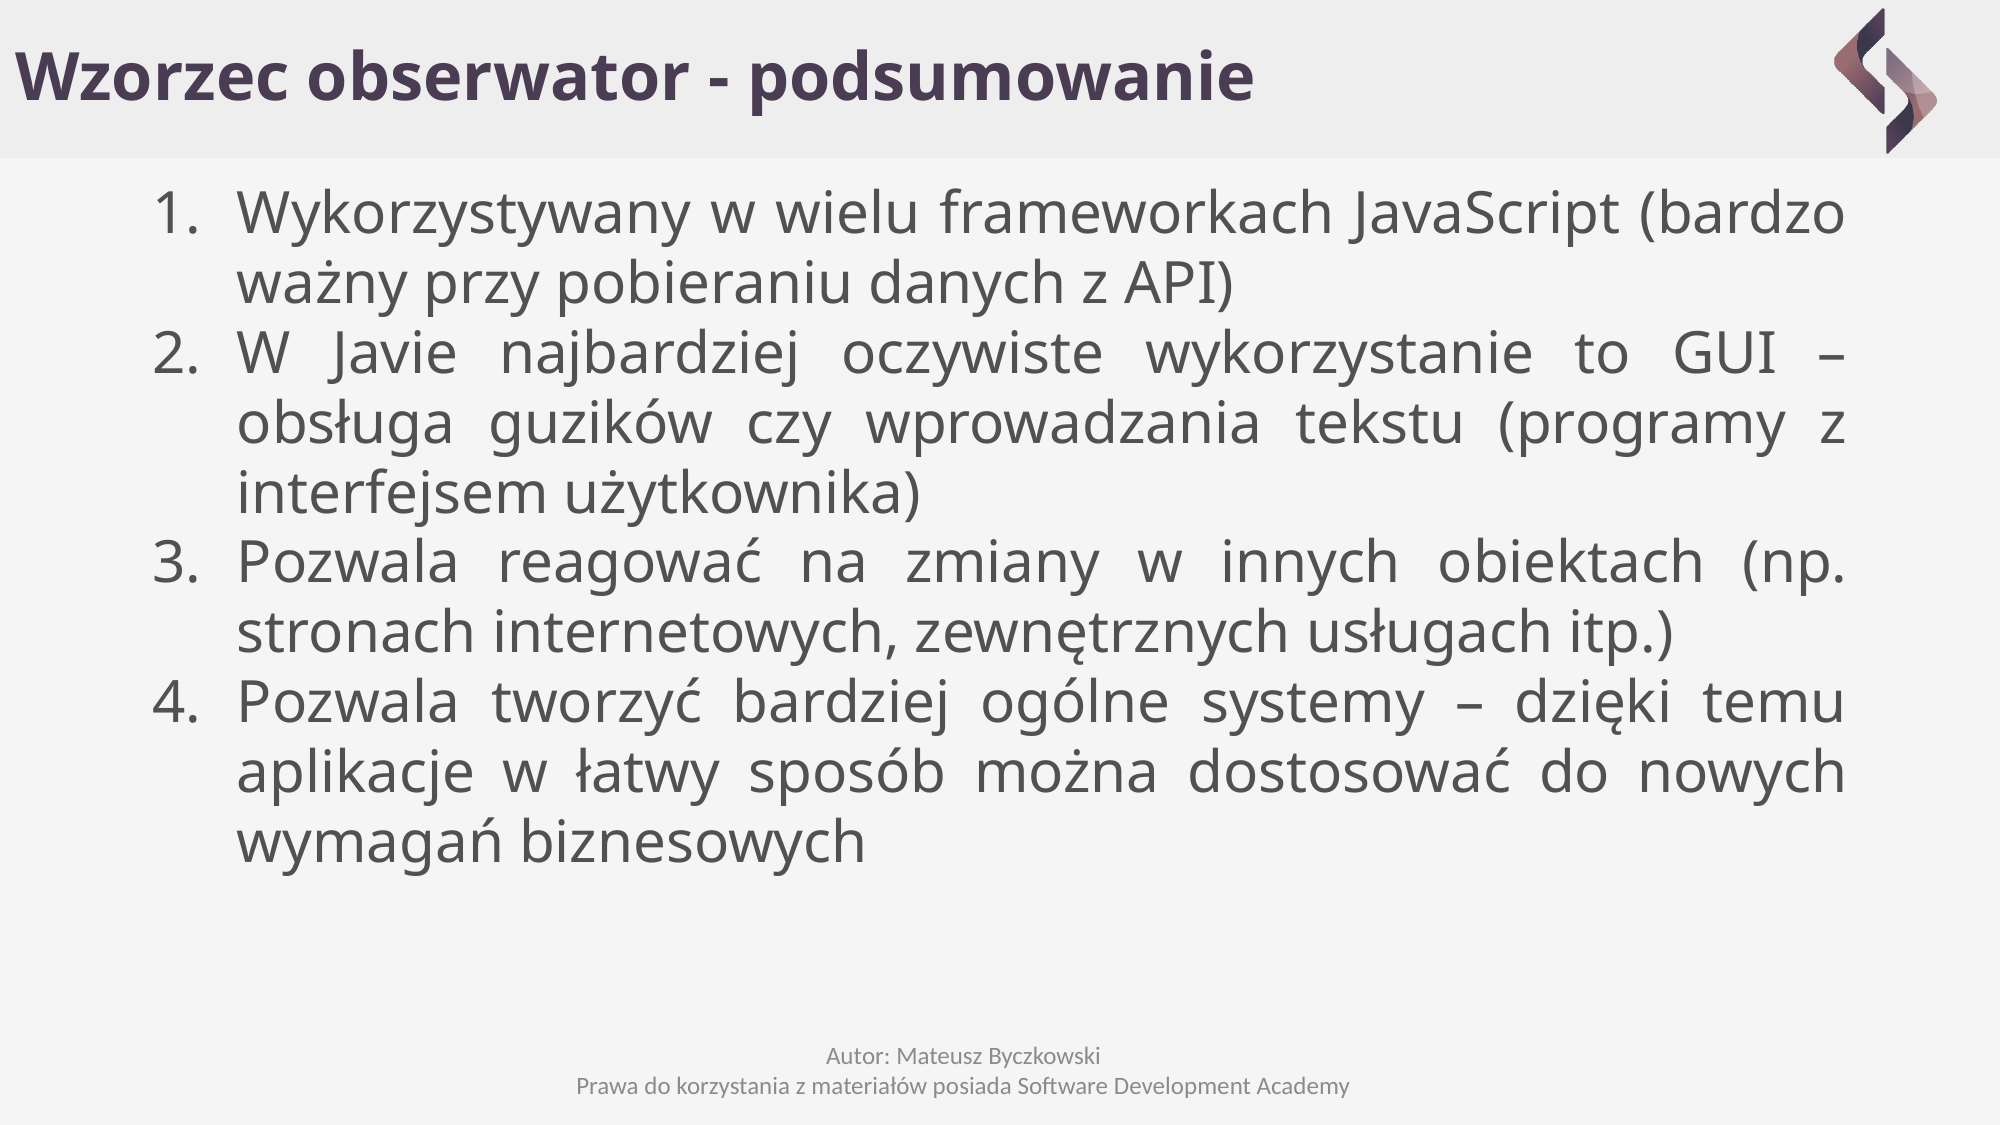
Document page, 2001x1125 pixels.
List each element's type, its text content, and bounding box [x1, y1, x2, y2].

list Wykorzystywany w wielu frameworkach JavaScript (bardzo ważny przy pobieraniu danych z API) W Javie najbardziej oczywiste wykorzystanie to GUI – obsługa guzików czy wprowadzania tekstu (programy z interfejsem użytkownika) Pozwala reagować na zmiany w innych obiektach (np. stronach internetowych, zewnętrznych usługach itp.) Pozwala tworzyć bardziej ogólne systemy – dzięki temu aplikacje w łatwy sposób można dostosować do nowych wymagań biznesowych [137, 167, 1863, 1030]
title Wzorzec obserwator - podsumowanie [0, 0, 1788, 158]
footer Autor: Mateusz Byczkowski Prawa do korzystania z materiałów posiada Software Development Academy [507, 1039, 1421, 1100]
picture [1787, 0, 2001, 166]
